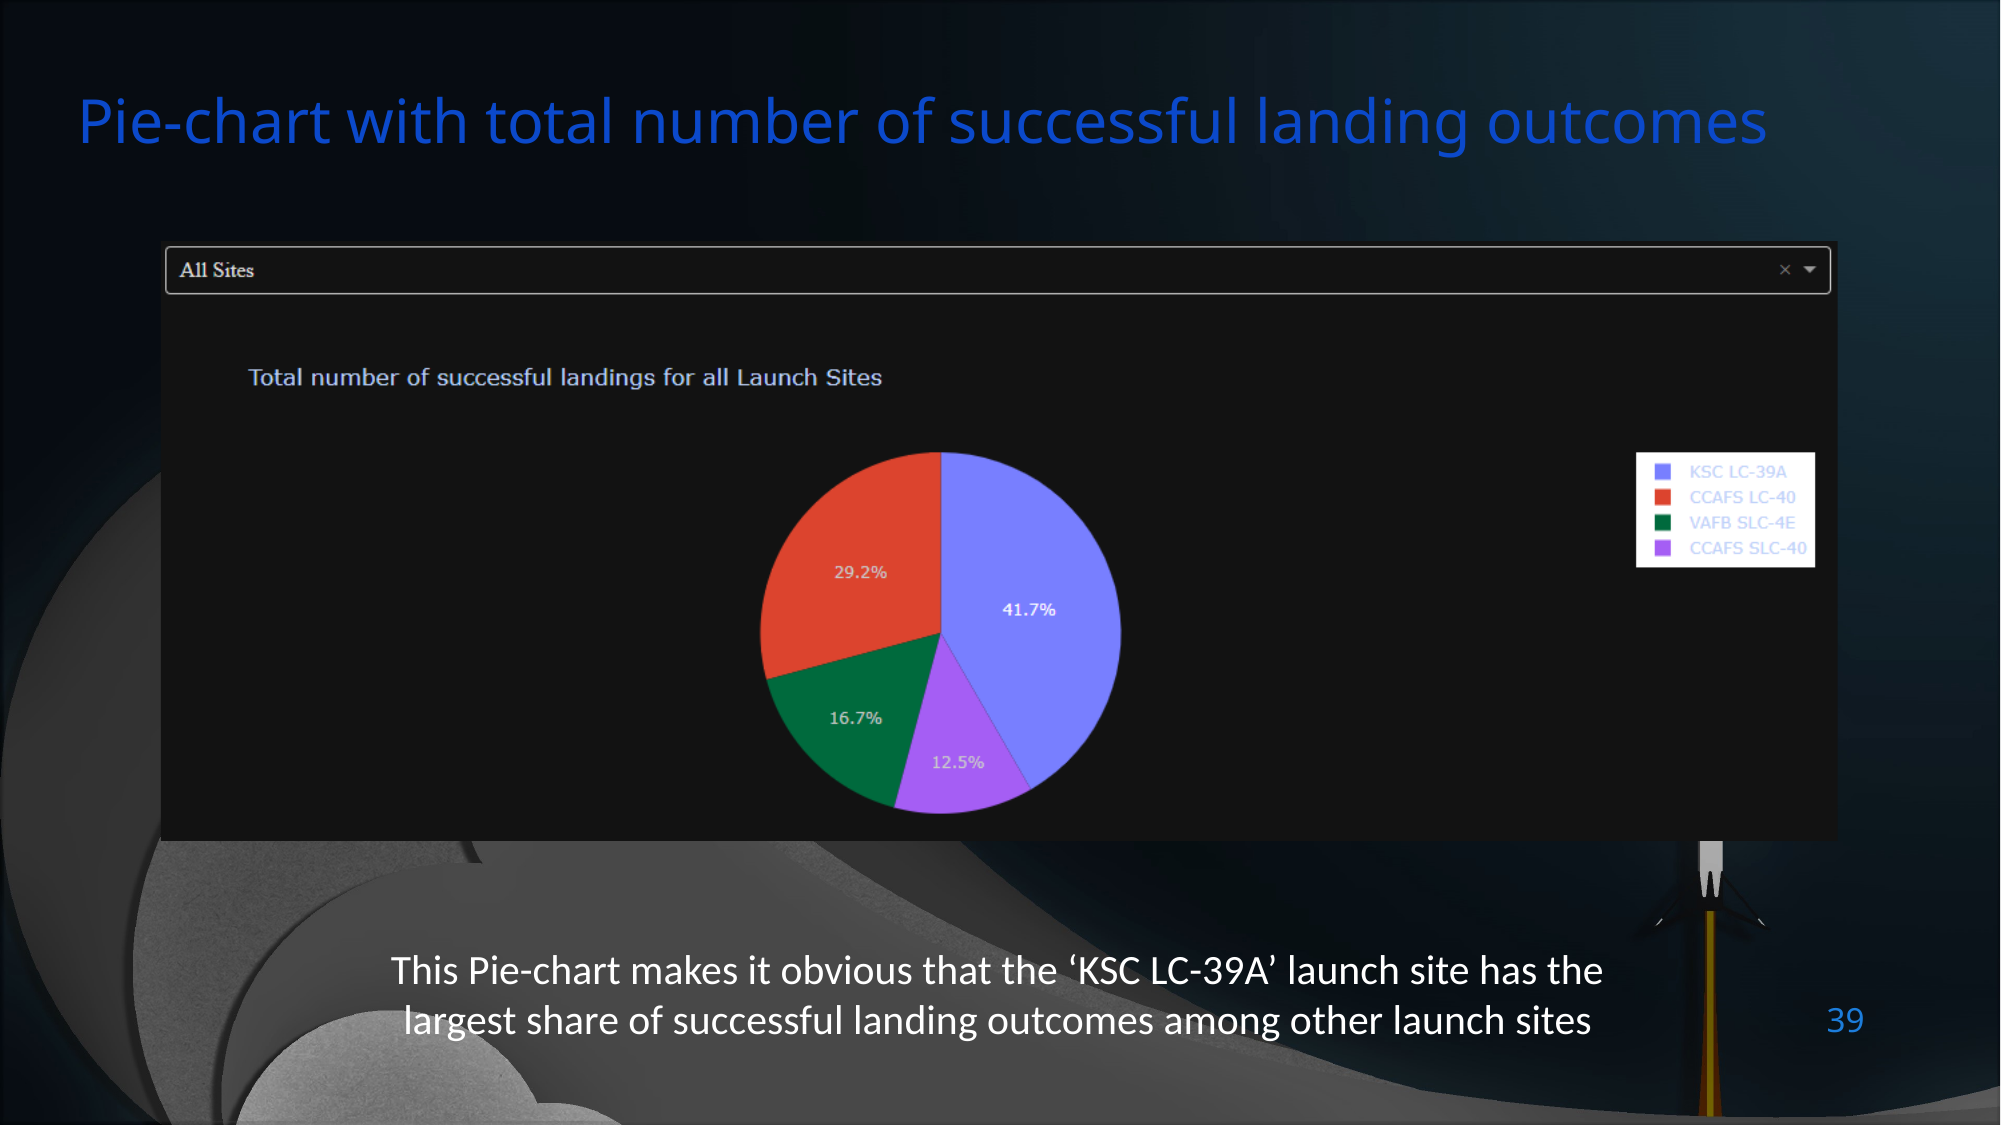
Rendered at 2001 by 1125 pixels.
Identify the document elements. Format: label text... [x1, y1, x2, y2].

picture [0, 0, 2001, 1125]
slide_number 39 [1429, 988, 1880, 1055]
text_box This Pie-chart makes it obvious that the ‘KSC LC-39A’ launch site has the largest share of successful landing outcomes among other launch sites [372, 935, 1623, 1051]
text_box Pie-chart with total number of successful landing outcomes [62, 67, 1937, 181]
